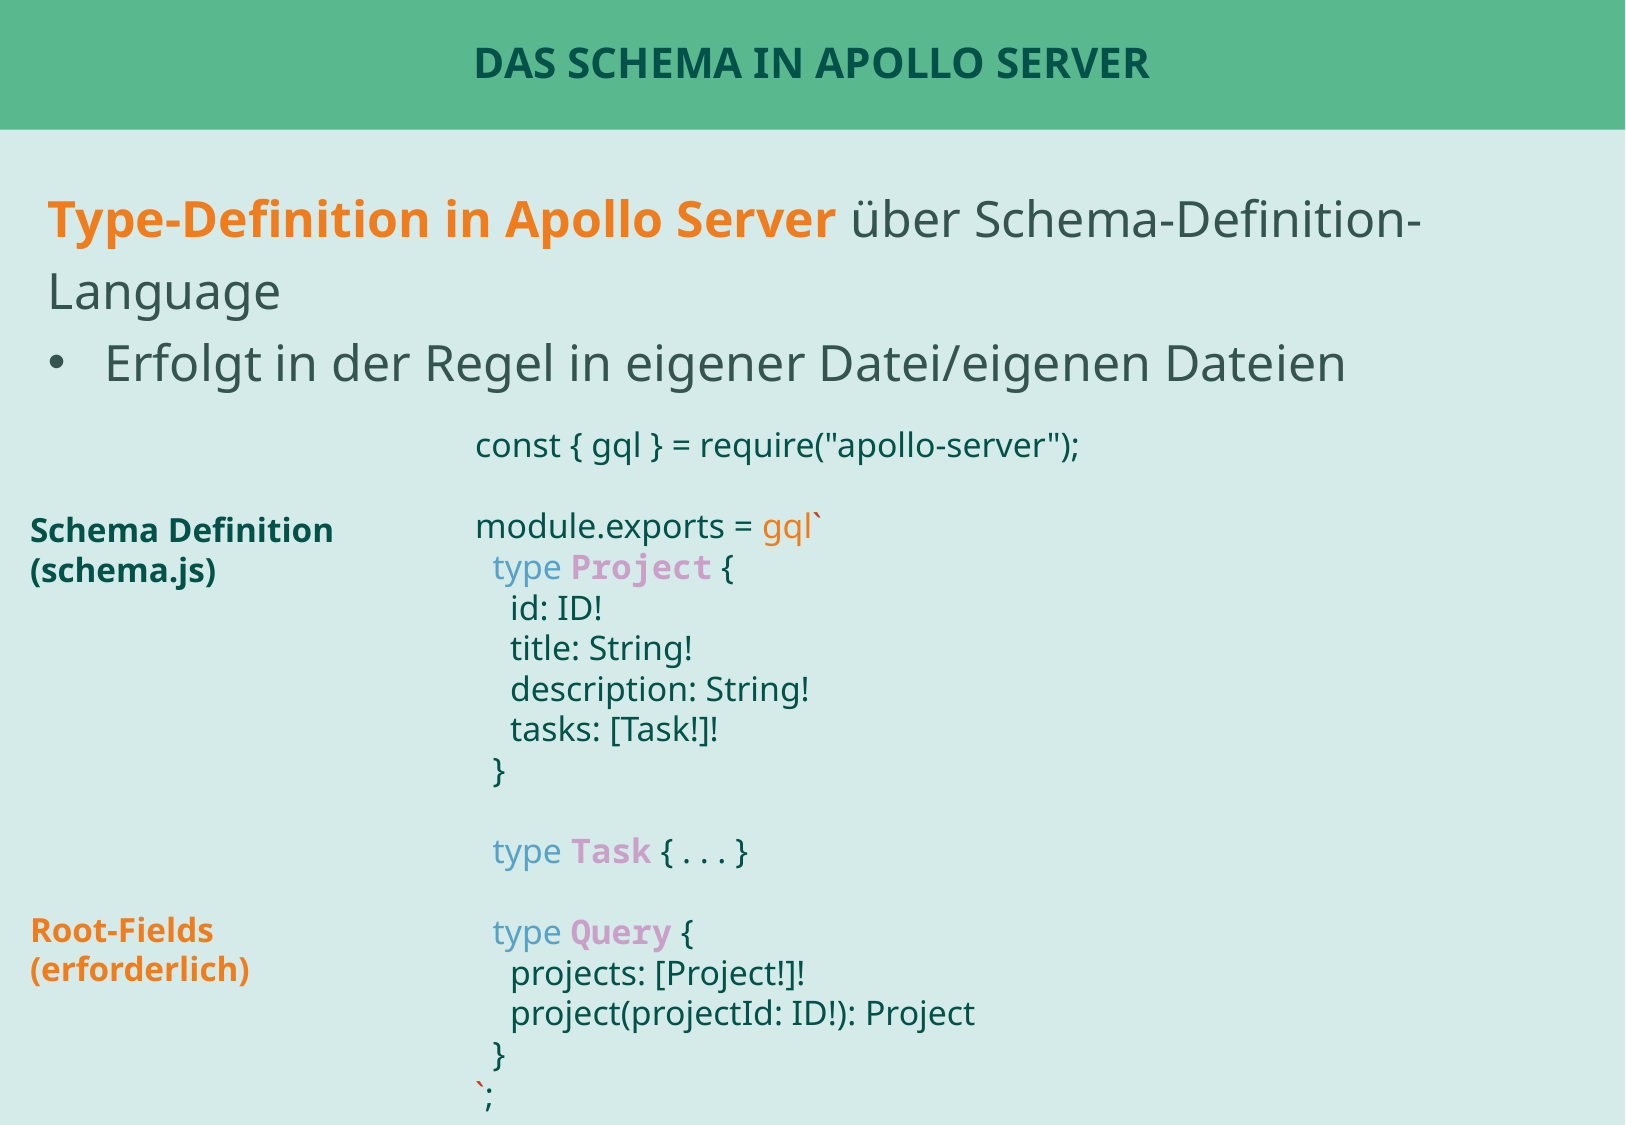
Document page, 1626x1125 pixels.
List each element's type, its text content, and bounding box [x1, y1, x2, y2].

text_box Type-Definition in Apollo Server über Schema-Definition-Language Erfolgt in der Regel in eigener Datei/eigenen Dateien [33, 168, 1592, 471]
text_box const { gql } = require("apollo-server"); module.exports = gql` type Project { id: ID! title: String! description: String! tasks: [Task!]! } type Task { . . . } type Query { projects: [Project!]! project(projectId: ID!): Project } `; [475, 471, 1578, 1114]
text_box Schema Definition (schema.js) [15, 501, 416, 597]
text_box Root-Fields (erforderlich) [15, 901, 416, 996]
title Das Schema in Apollo Server [0, 0, 1625, 130]
